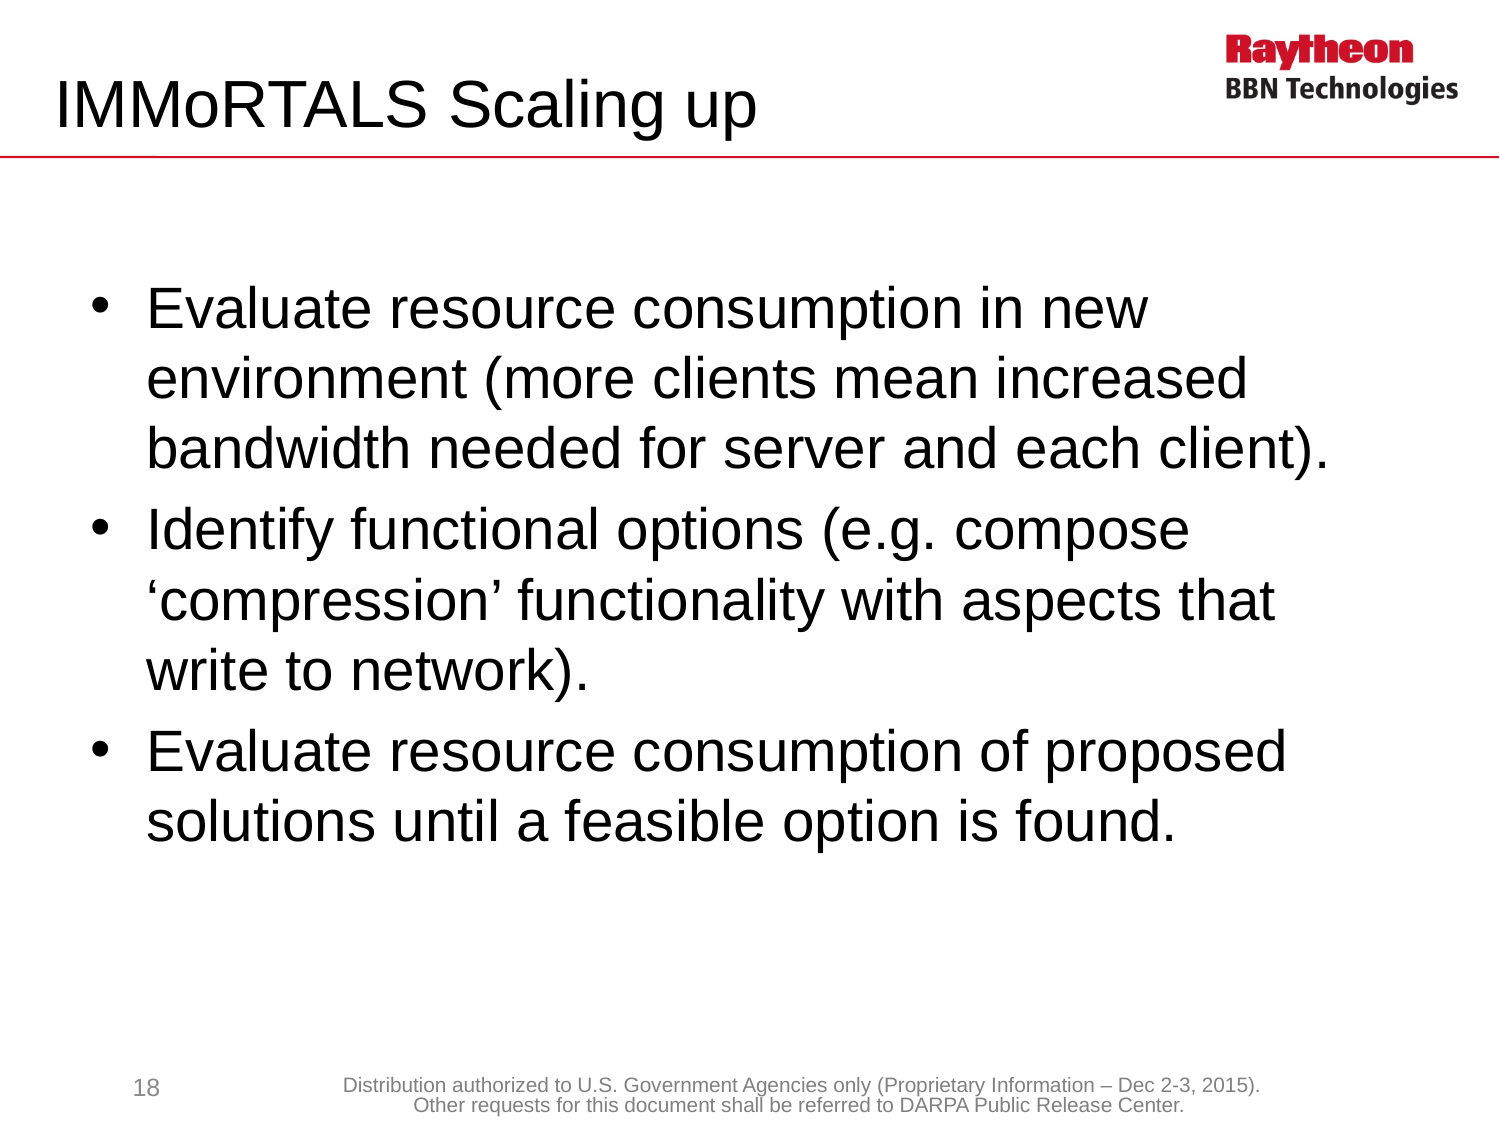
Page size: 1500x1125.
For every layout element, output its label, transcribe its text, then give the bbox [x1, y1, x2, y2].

picture [1222, 31, 1460, 108]
title IMMoRTALS Scaling up [39, 44, 1390, 158]
list Evaluate resource consumption in new environment (more clients mean increased bandwidth needed for server and each client). Identify functional options (e.g. compose ‘compression’ functionality with aspects that write to network). Evaluate resource consumption of proposed solutions until a feasible option is found. [74, 262, 1426, 1006]
slide_number 18 [42, 1056, 251, 1116]
